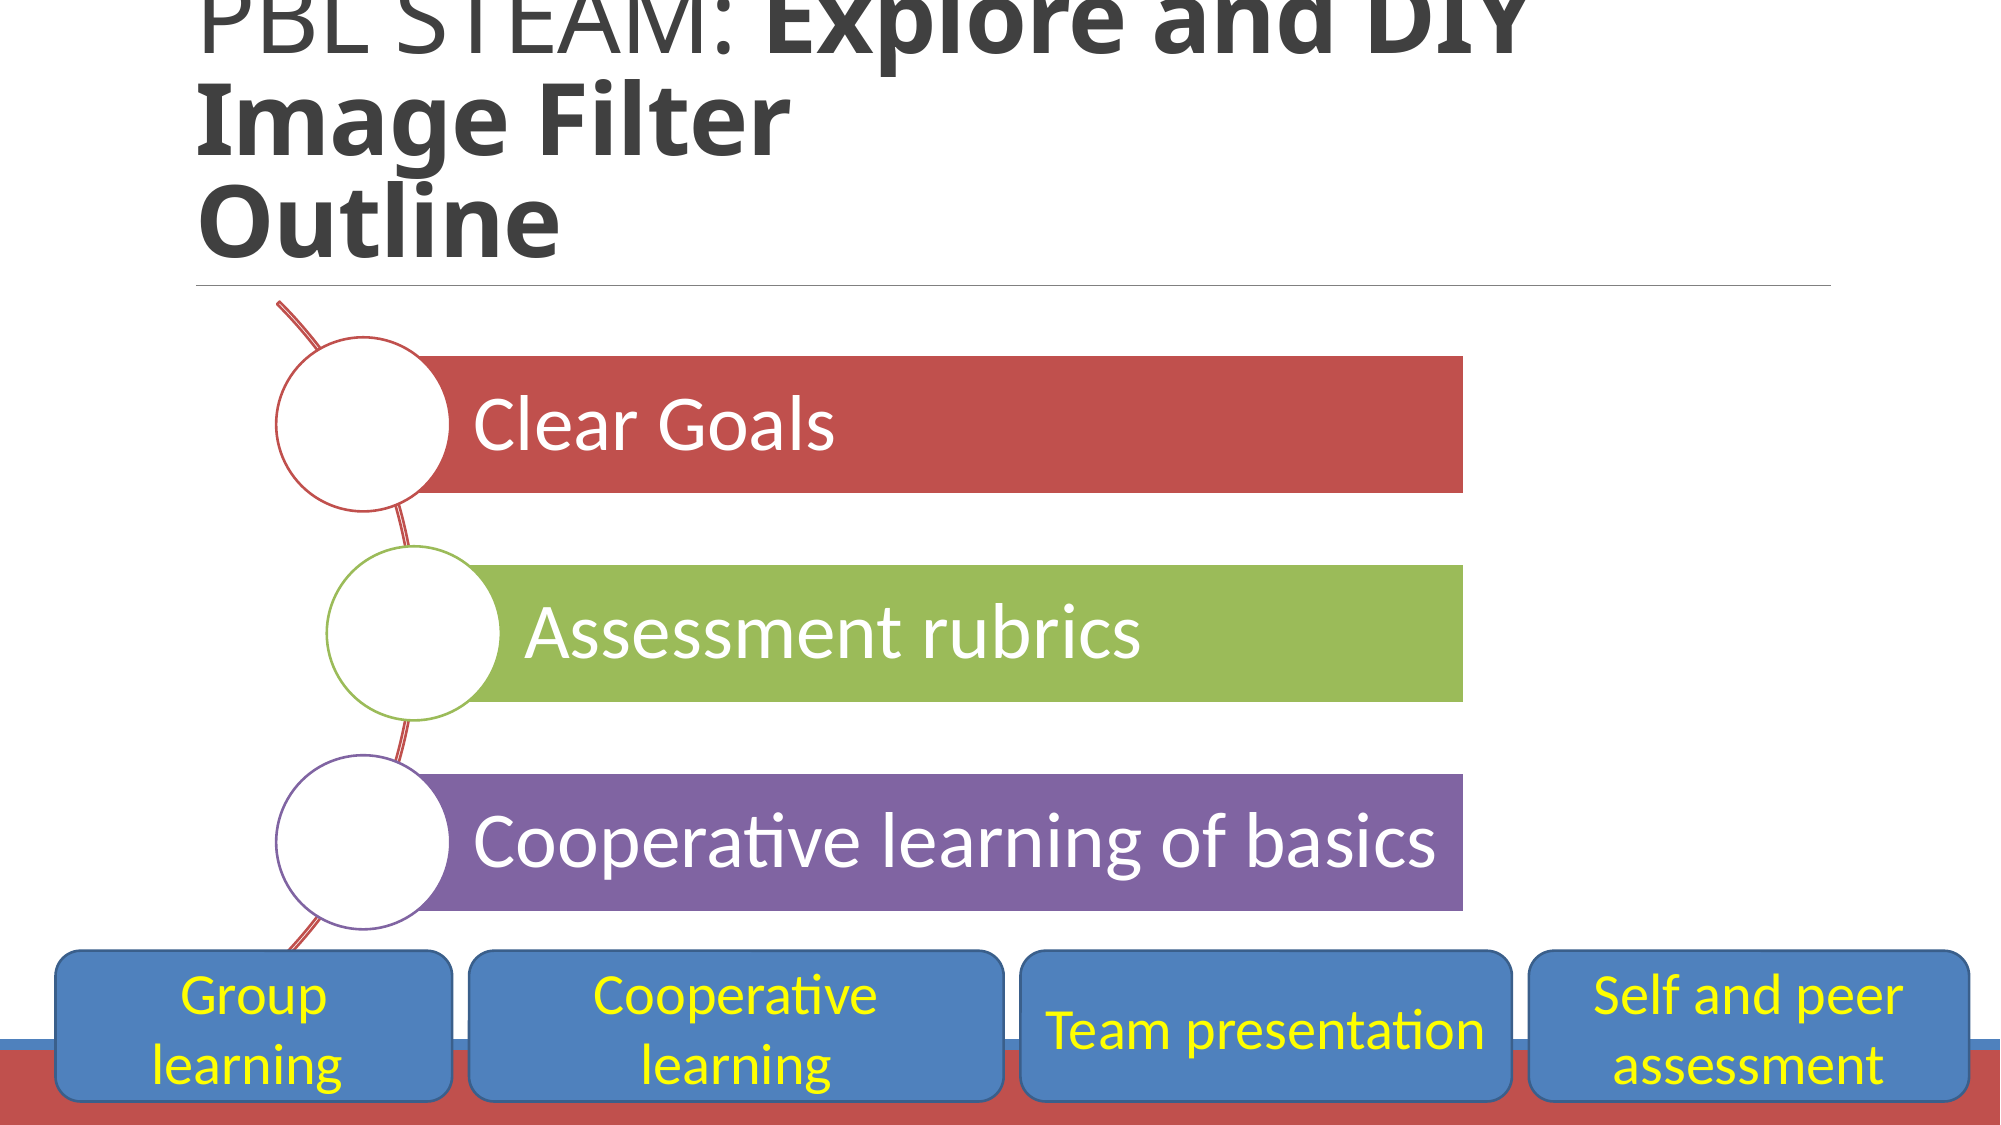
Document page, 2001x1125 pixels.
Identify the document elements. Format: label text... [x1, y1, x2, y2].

text_box Cooperative learning [467, 991, 1005, 1103]
title PBL STEAM: Explore and DIY Image Filter Outline [180, 47, 1830, 285]
text_box Team presentation [1019, 949, 1514, 1103]
text_box Self and peer assessment [1527, 949, 1971, 1103]
text_box Group learning [54, 949, 454, 1103]
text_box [265, 284, 1474, 983]
